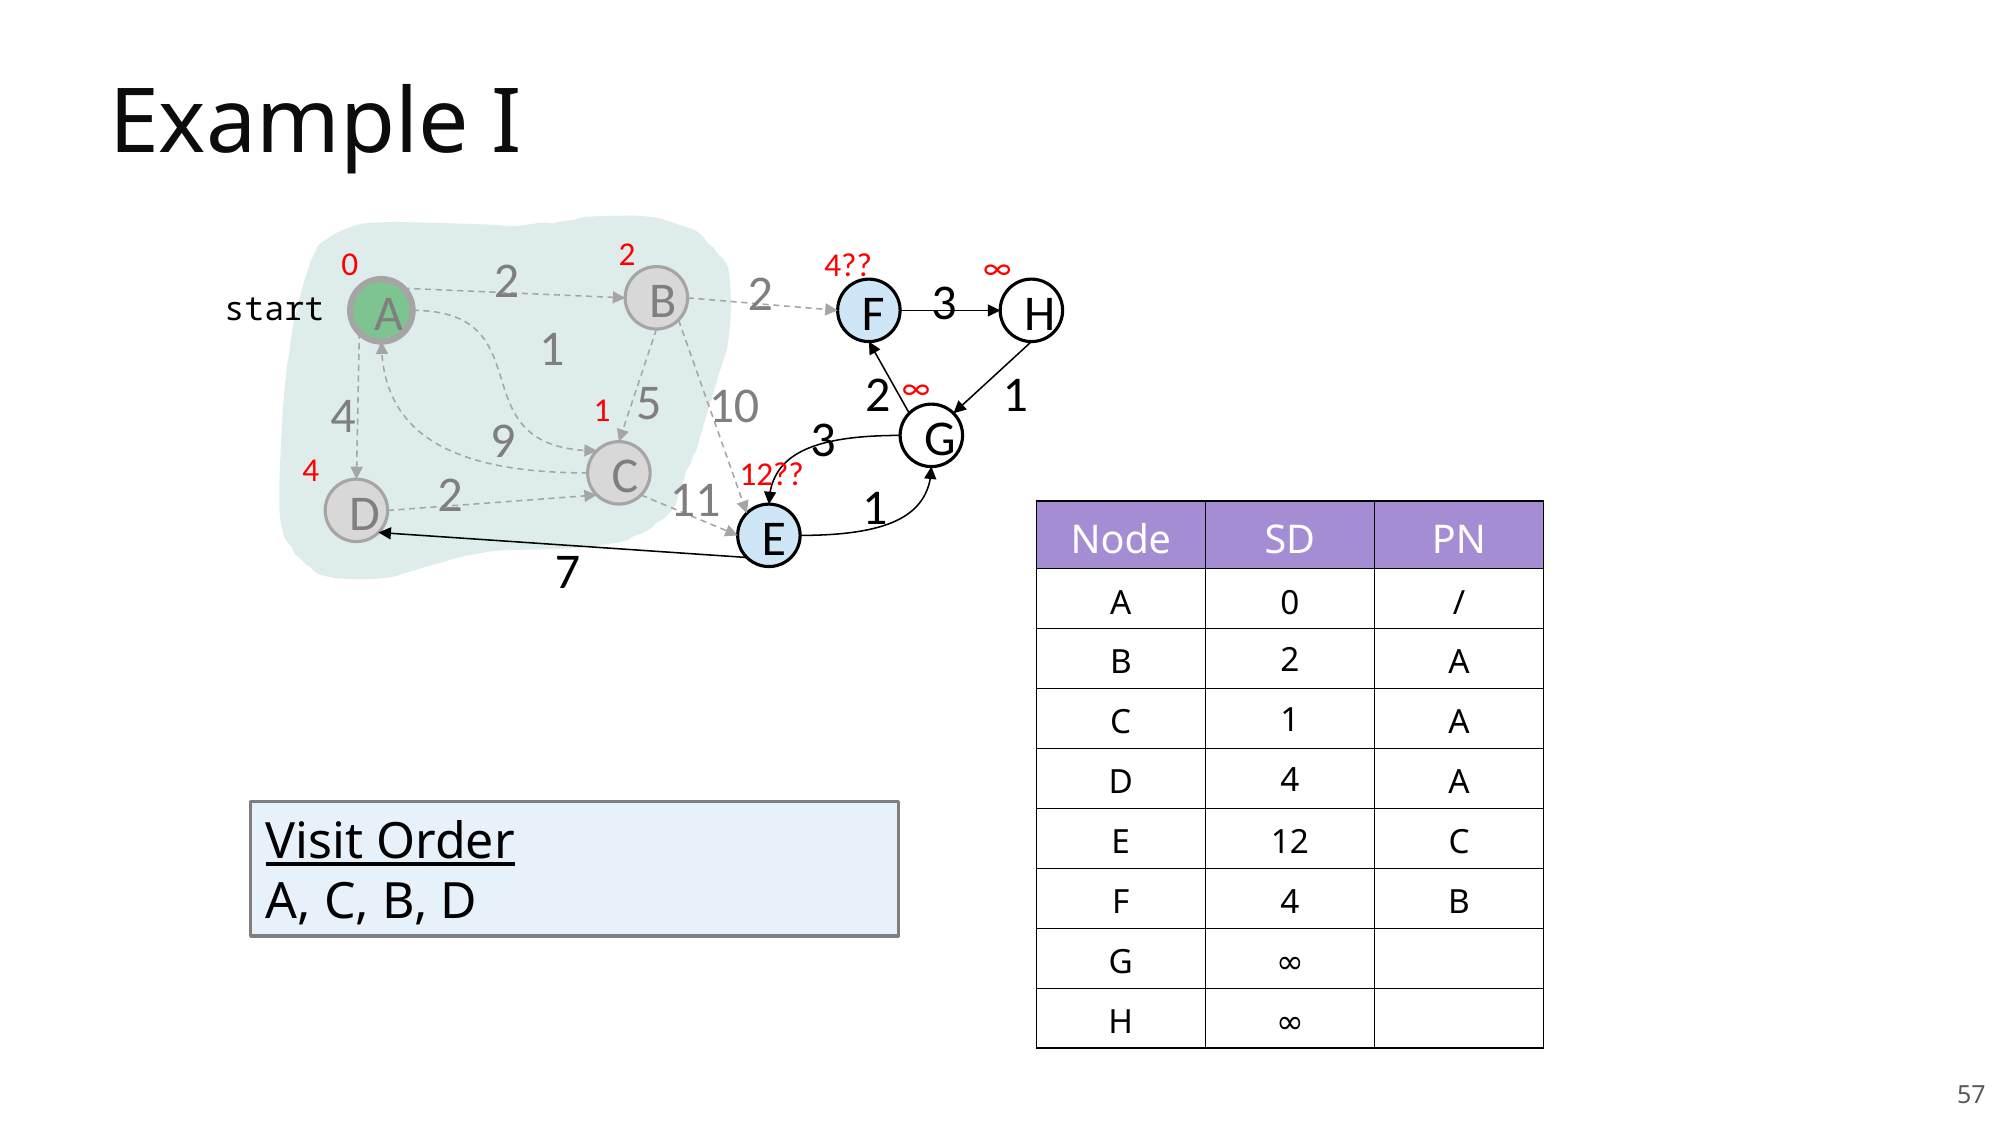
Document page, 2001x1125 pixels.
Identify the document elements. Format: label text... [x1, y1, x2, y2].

table_cell 2 [1206, 629, 1374, 688]
table_cell F [1037, 869, 1205, 928]
table_cell 4 [1206, 749, 1374, 808]
table_cell E [1037, 809, 1205, 868]
table_cell 0 [1206, 569, 1374, 628]
text_box Visit Order A, C, B, D [250, 801, 899, 937]
title Example I [94, 43, 1930, 210]
table_cell A [1375, 629, 1543, 688]
table_cell ∞ [1206, 989, 1374, 1047]
table_cell B [1037, 629, 1205, 688]
table_header Node [1066, 502, 1205, 568]
table_cell [1375, 989, 1543, 1047]
table_cell [1375, 929, 1543, 988]
table_cell H [1037, 989, 1205, 1047]
table_header PN [1375, 502, 1543, 568]
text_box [286, 224, 1063, 608]
table_cell C [1037, 689, 1205, 748]
table_cell B [1375, 869, 1543, 928]
table_cell 1 [1206, 689, 1374, 748]
table_header SD [1206, 502, 1374, 568]
table_cell ∞ [1206, 929, 1374, 988]
text_box [558, 215, 671, 222]
table_cell D [1037, 749, 1205, 808]
table_cell C [1375, 809, 1543, 868]
text_box start [186, 267, 281, 346]
table_cell G [1037, 929, 1205, 988]
table_cell 12 [1206, 809, 1374, 868]
table_cell A [1037, 569, 1205, 628]
table_cell 4 [1206, 869, 1374, 928]
table_cell A [1375, 689, 1543, 748]
table_cell / [1375, 569, 1543, 628]
table_cell A [1375, 749, 1543, 808]
